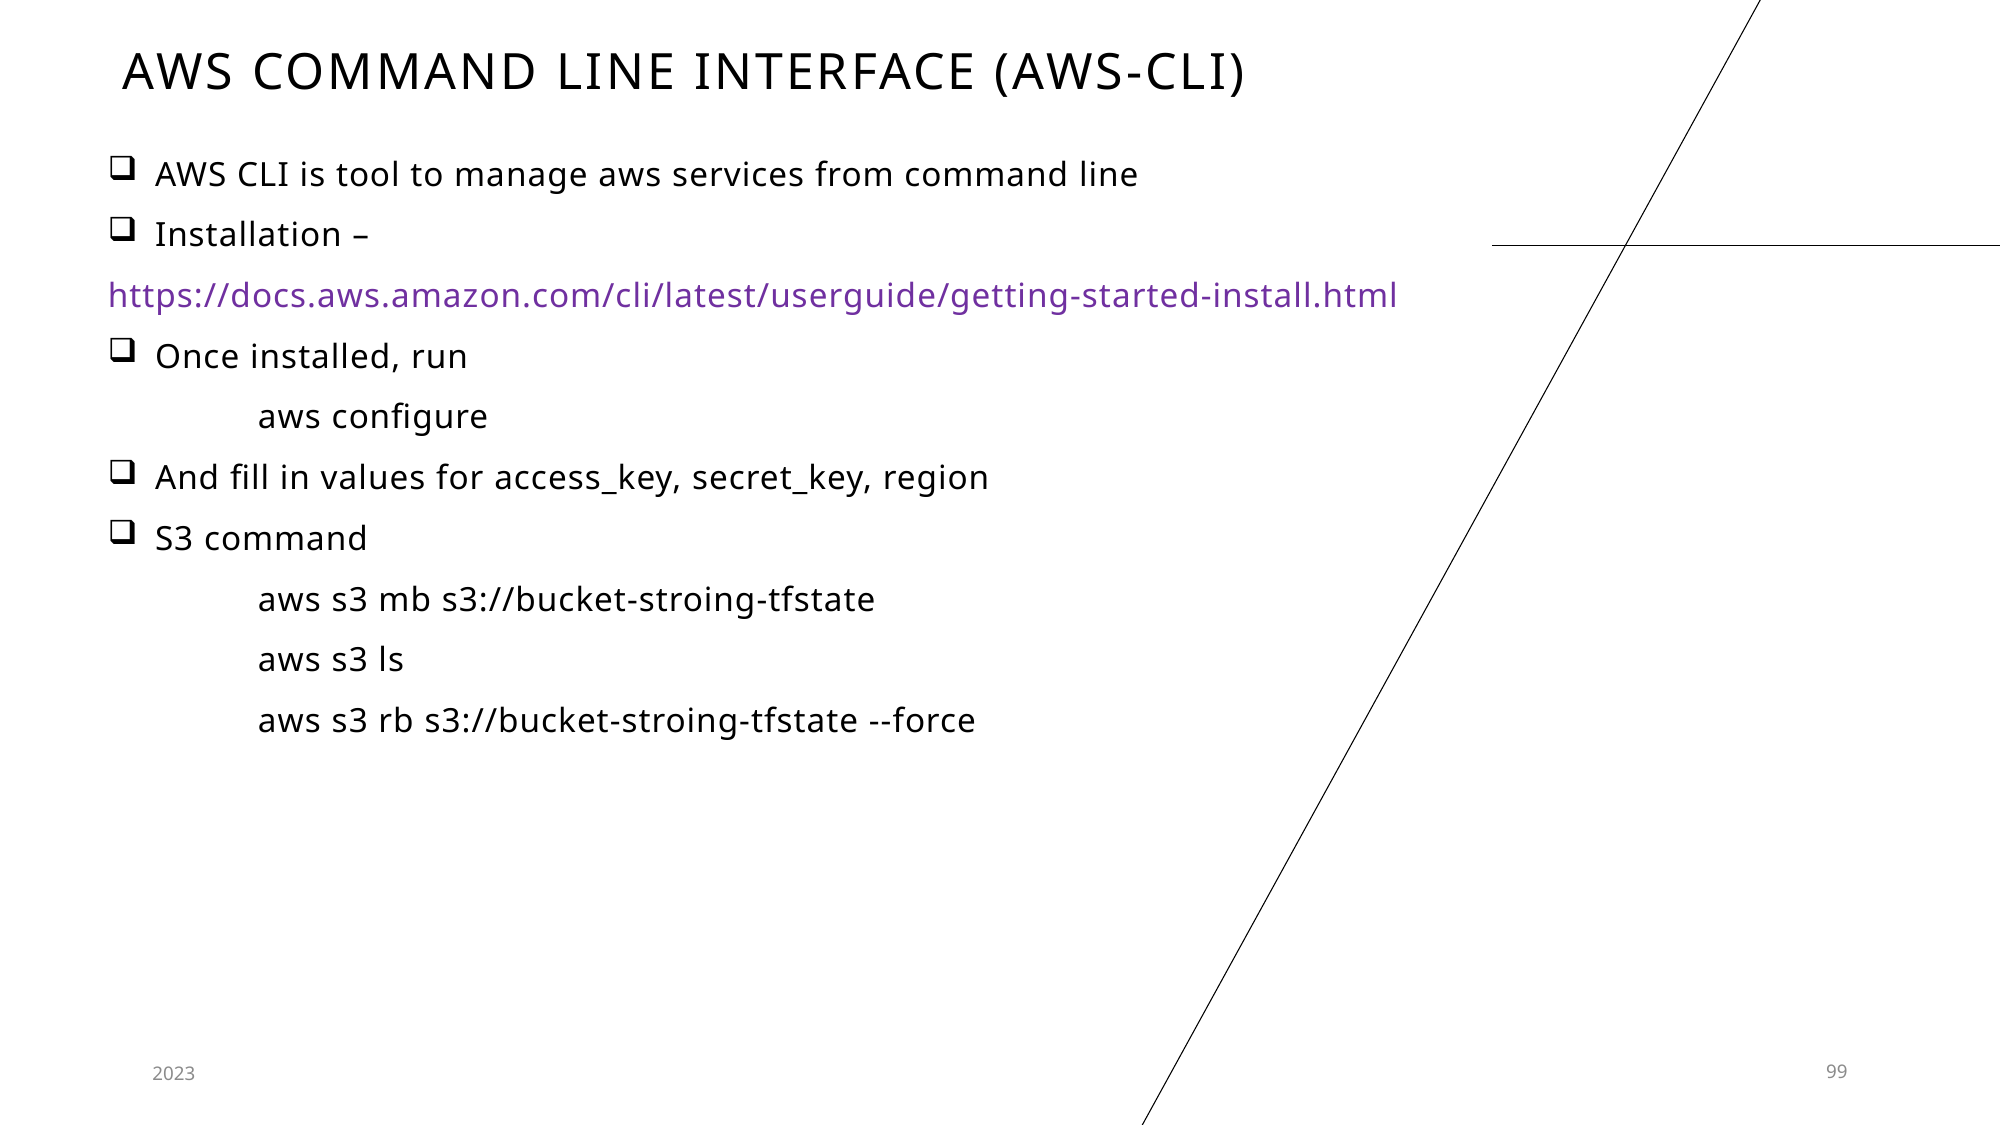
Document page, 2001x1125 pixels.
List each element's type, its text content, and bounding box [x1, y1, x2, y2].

list AWS CLI is tool to manage aws services from command line Installation – https://docs.aws.amazon.com/cli/latest/userguide/getting-started-install.html Once installed, run aws configure And fill in values for access_key, secret_key, region S3 command aws s3 mb s3://bucket-stroing-tfstate aws s3 ls aws s3 rb s3://bucket-stroing-tfstate --force [93, 145, 1848, 945]
slide_number 99 [1412, 1042, 1863, 1103]
title AWS Command line interface (aws-cli) [108, 23, 1445, 108]
slide_number 2023 [137, 1042, 338, 1103]
